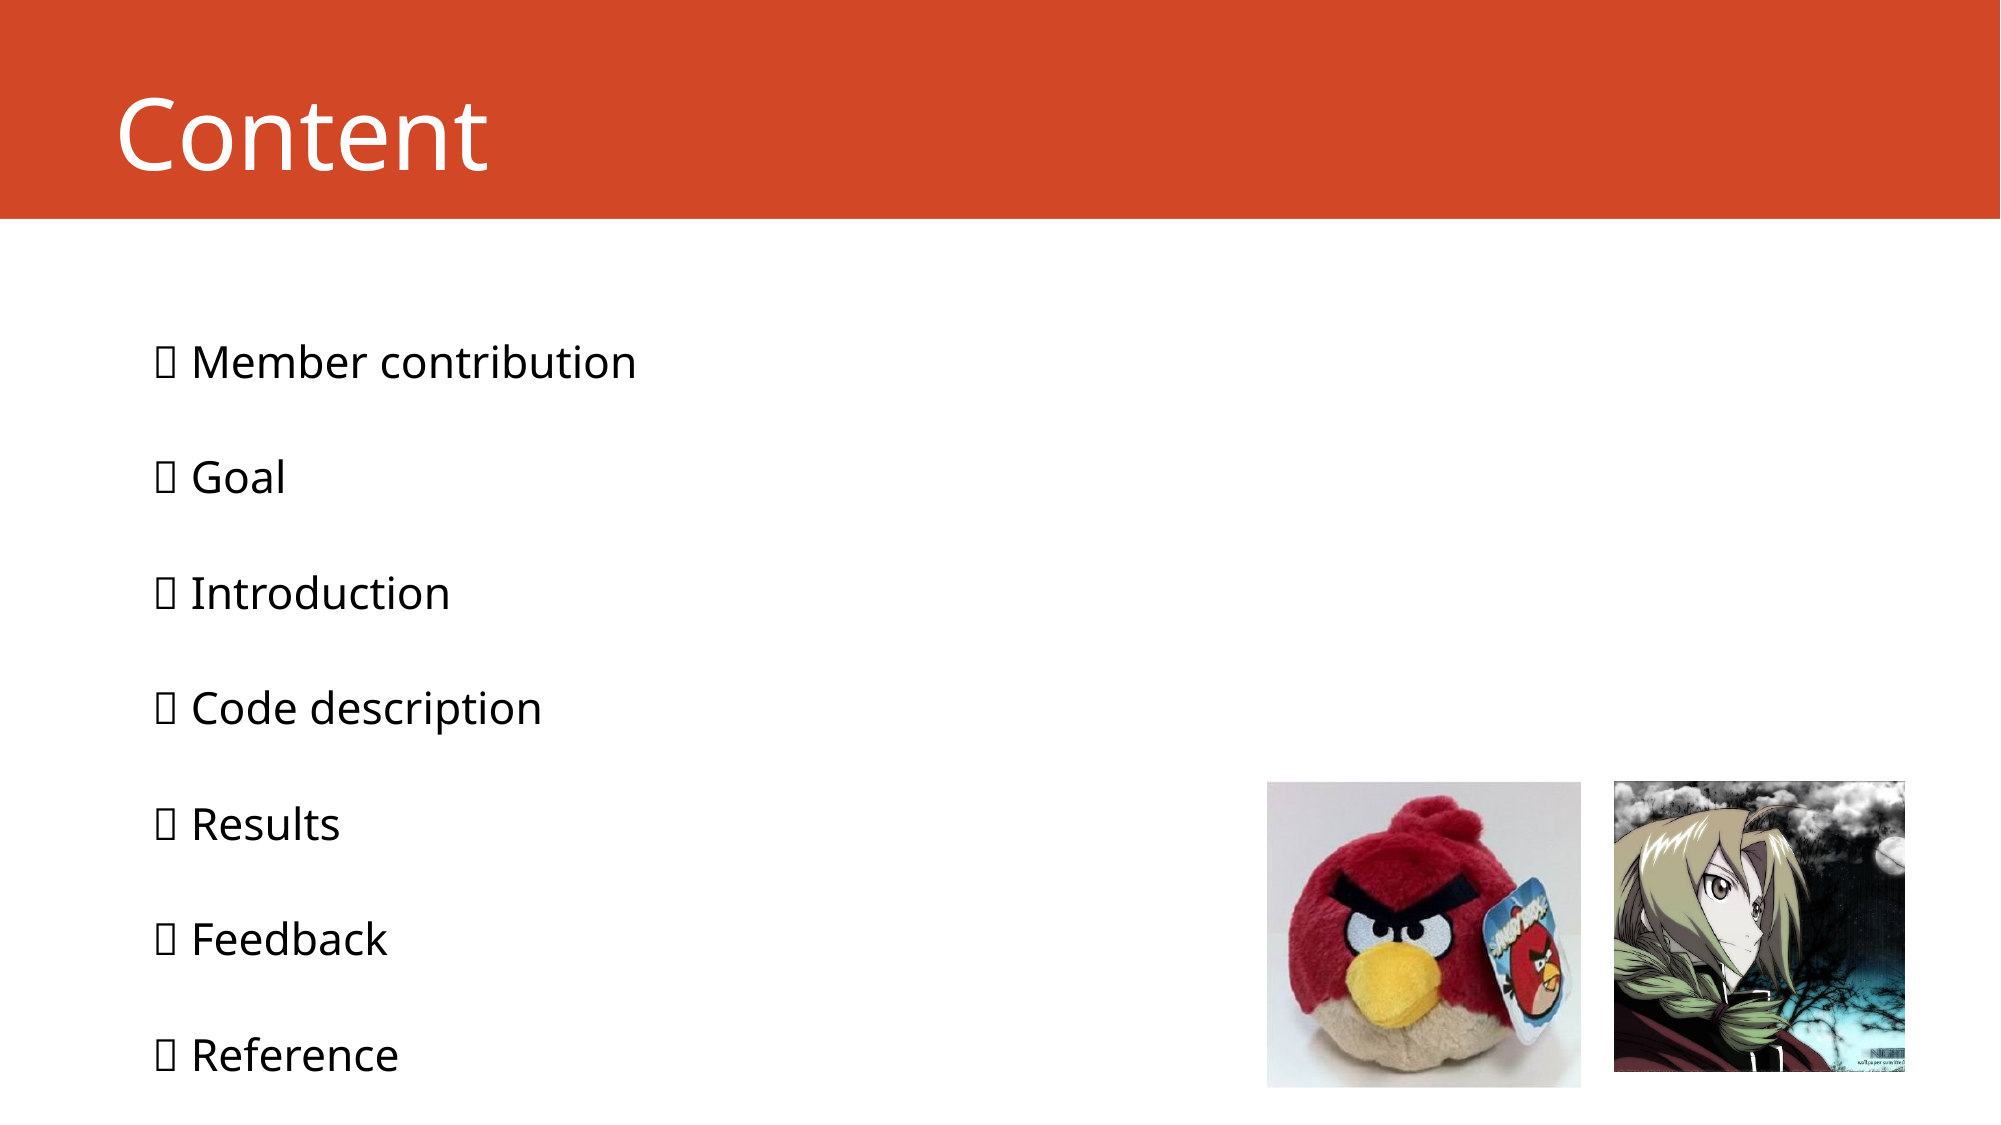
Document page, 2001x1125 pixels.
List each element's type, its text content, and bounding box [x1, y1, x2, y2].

title Content [99, 28, 1863, 199]
picture [1614, 781, 1905, 1072]
list  Member contribution  Goal  Introduction  Code description  Results  Feedback  Reference [137, 299, 938, 1094]
picture [1266, 781, 1581, 1088]
